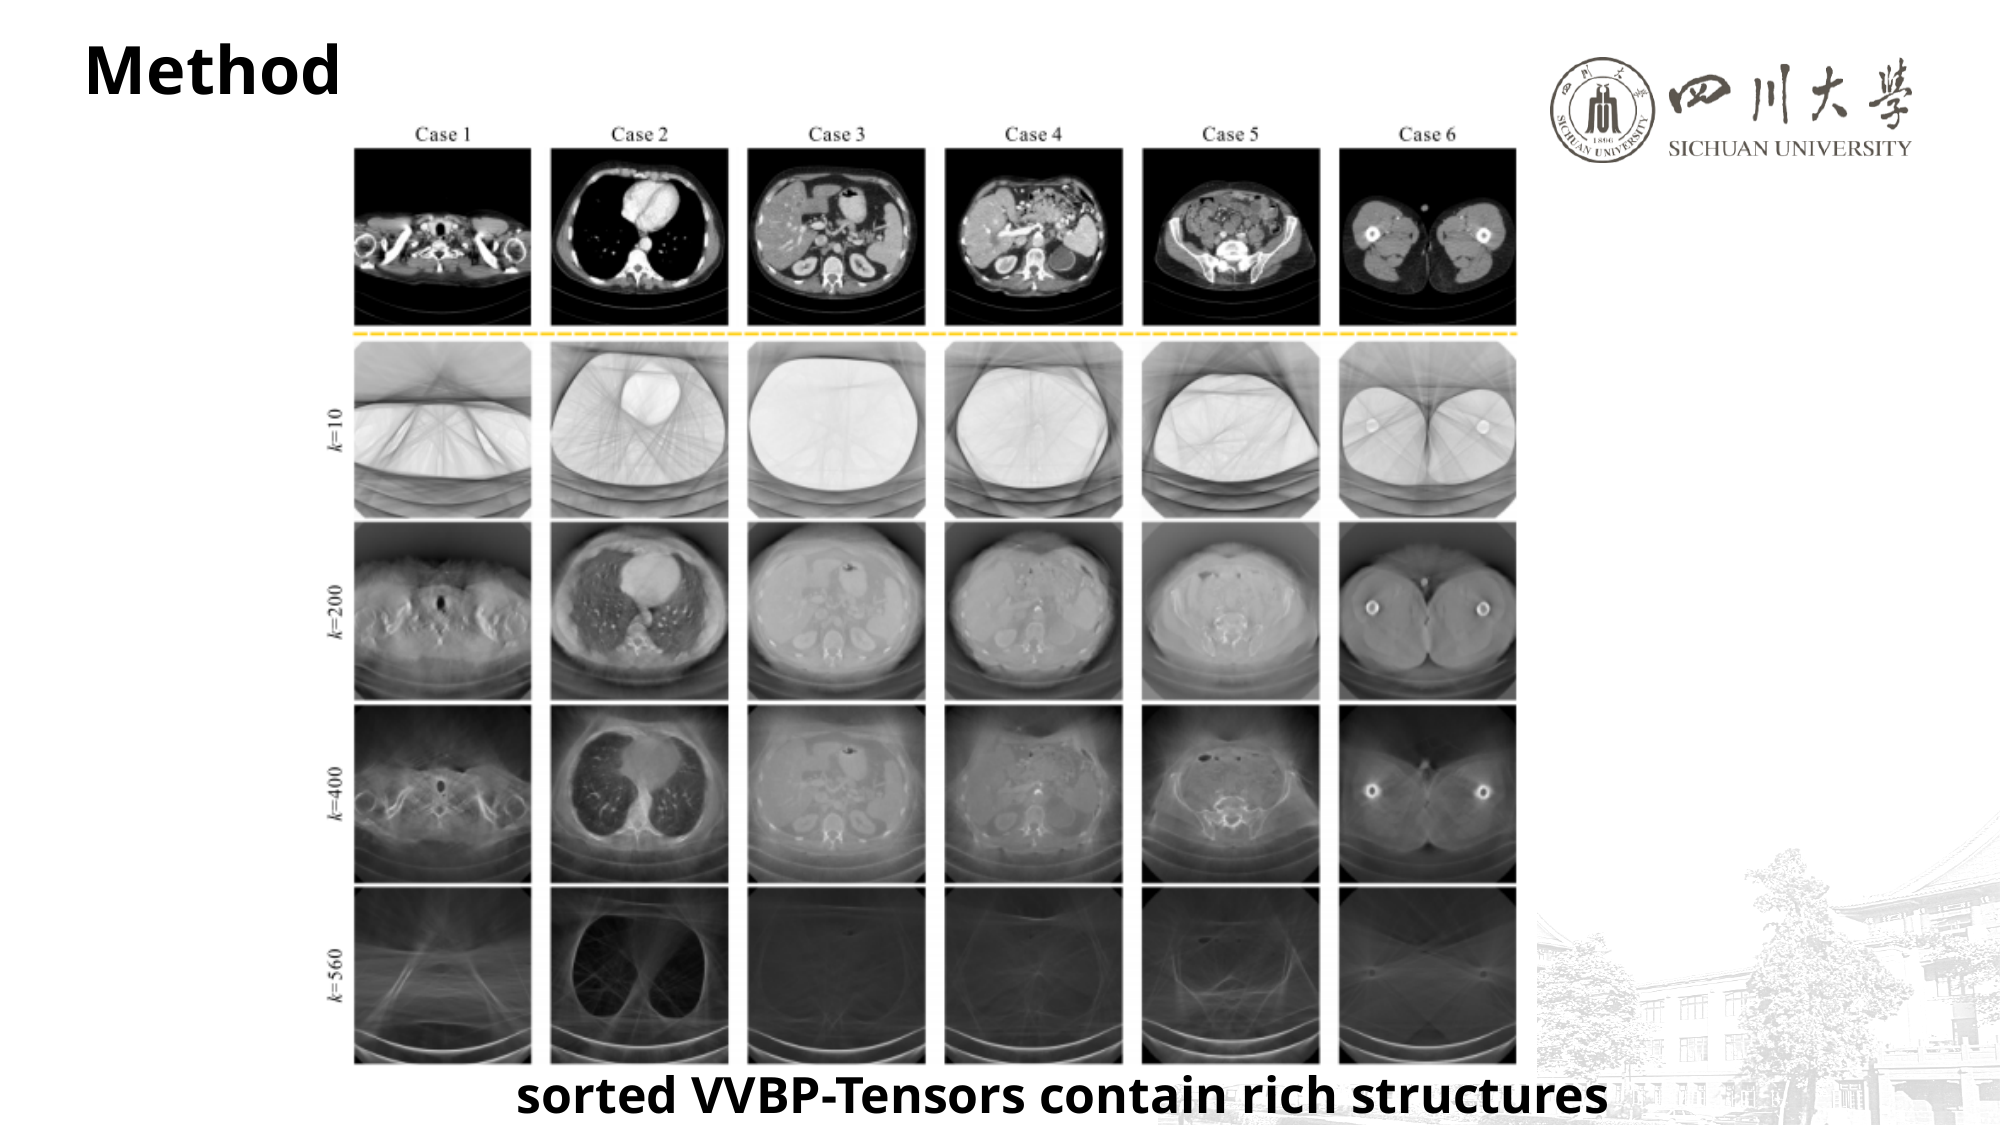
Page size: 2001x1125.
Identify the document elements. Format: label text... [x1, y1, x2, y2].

picture [1550, 57, 1912, 163]
text_box sorted VVBP-Tensors contain rich structures [502, 1084, 1158, 1125]
picture [317, 116, 2000, 1125]
text_box Method [69, 20, 1251, 115]
